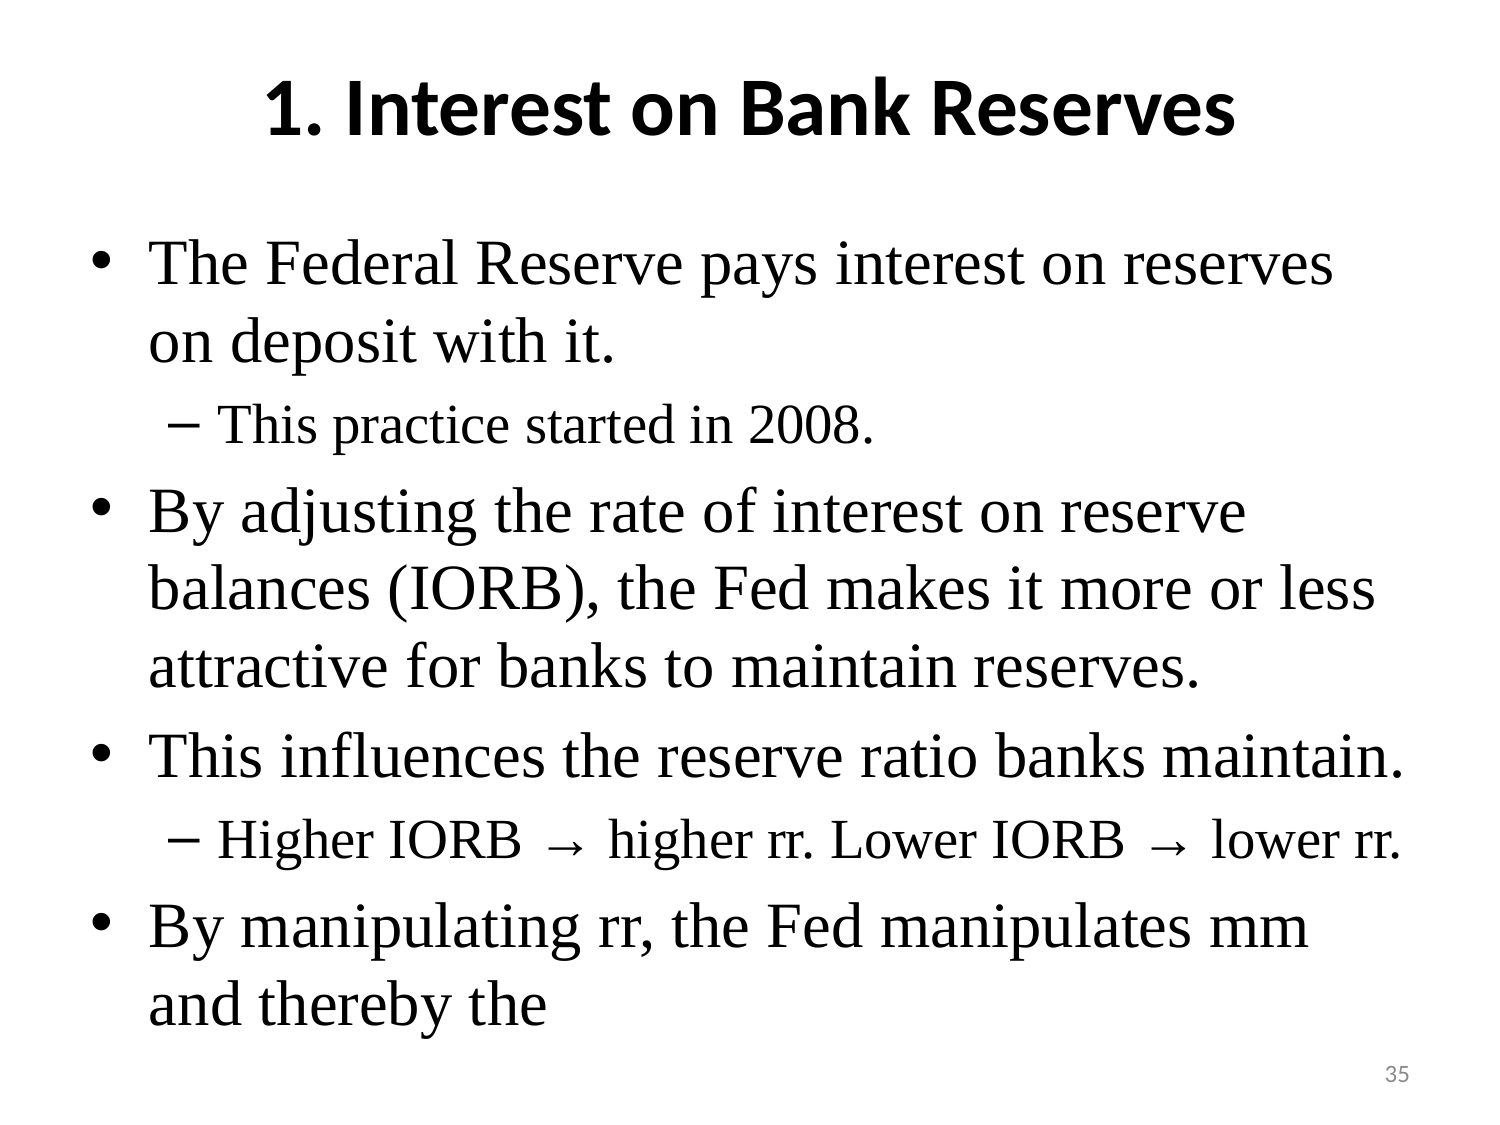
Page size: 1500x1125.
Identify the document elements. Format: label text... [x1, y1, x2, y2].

list The Federal Reserve pays interest on reserves on deposit with it. This practice started in 2008. By adjusting the rate of interest on reserve balances (IORB), the Fed makes it more or less attractive for banks to maintain reserves. This influences the reserve ratio banks maintain. Higher IORB → higher rr. Lower IORB → lower rr. By manipulating rr, the Fed manipulates mm and thereby the [75, 212, 1425, 1063]
slide_number 35 [1074, 1042, 1425, 1103]
title 1. Interest on Bank Reserves [75, 37, 1425, 168]
